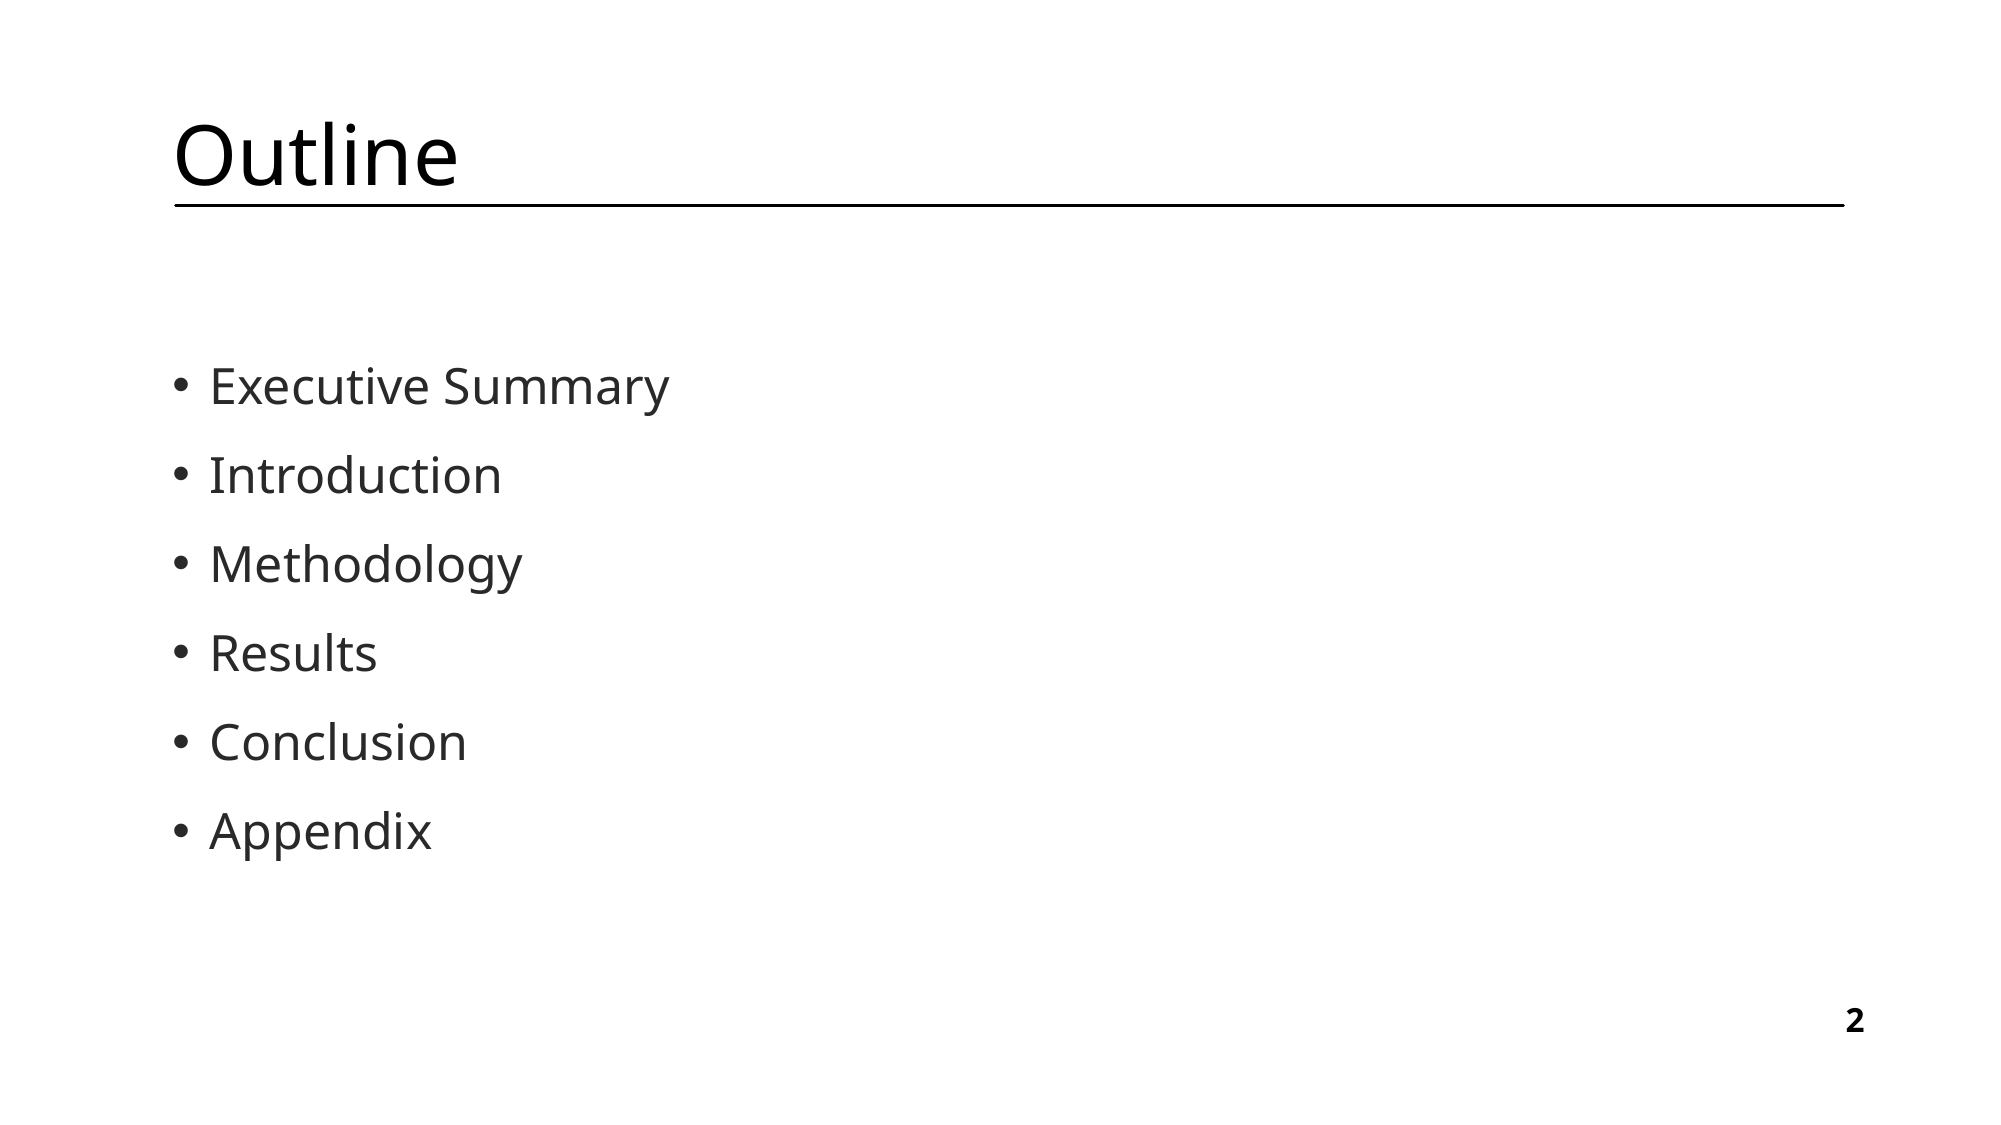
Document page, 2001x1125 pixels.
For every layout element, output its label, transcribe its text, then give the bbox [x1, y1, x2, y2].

slide_number 2 [1429, 988, 1880, 1055]
text_box Executive Summary Introduction Methodology Results Conclusion Appendix [157, 346, 1005, 892]
text_box Outline [157, 113, 1883, 204]
